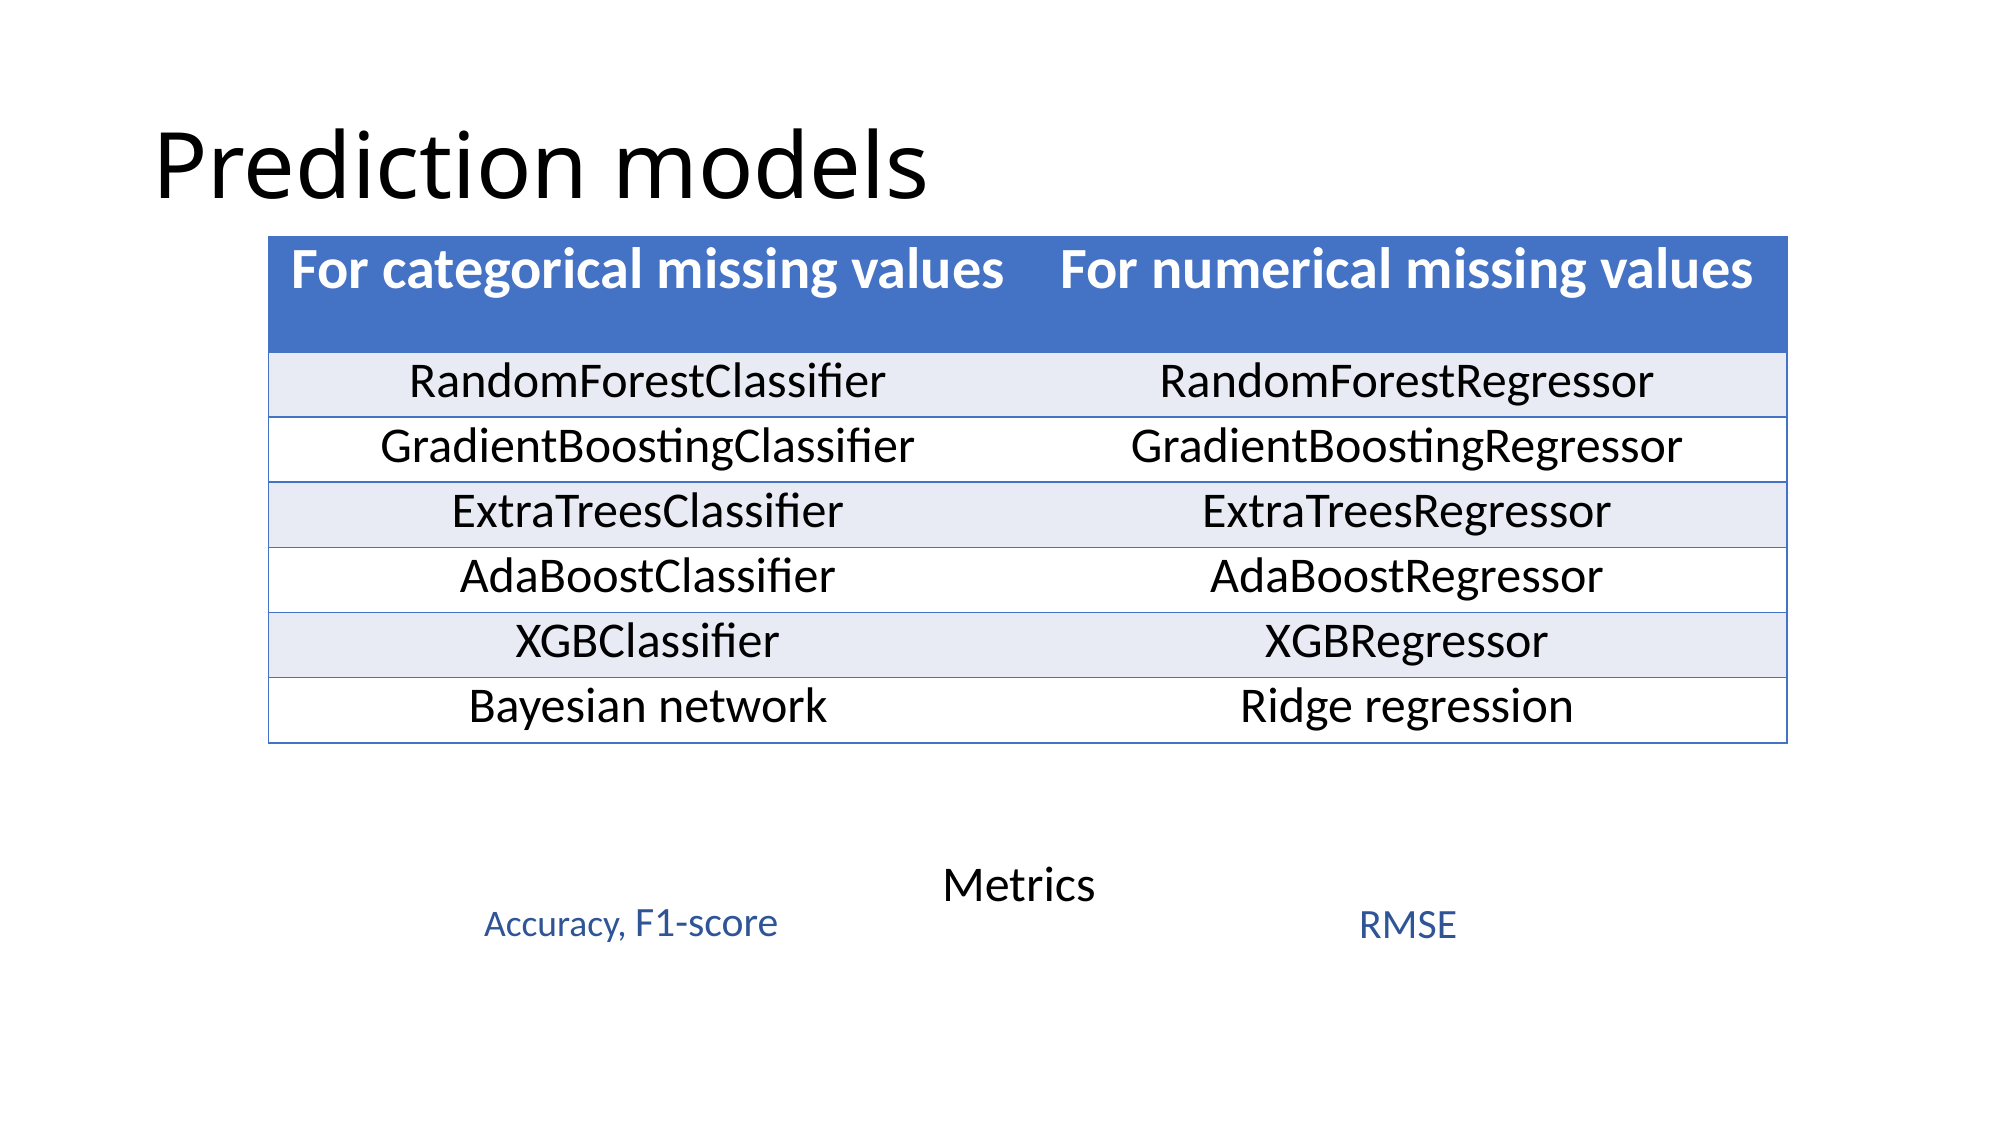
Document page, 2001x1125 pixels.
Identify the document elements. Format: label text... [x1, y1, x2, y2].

table_cell ExtraTreesClassifier [269, 483, 1028, 547]
table_cell AdaBoostClassifier [269, 548, 1028, 612]
table_cell GradientBoostingClassifier [269, 418, 1028, 481]
table_cell AdaBoostRegressor [1028, 548, 1786, 612]
table_cell ExtraTreesRegressor [1028, 483, 1786, 547]
table_cell XGBClassifier [269, 613, 1028, 677]
table_header For categorical missing values [269, 238, 1028, 351]
table_cell Bayesian network [269, 678, 1028, 742]
table_header For numerical missing values [1028, 238, 1786, 351]
table_cell RandomForestClassifier [269, 353, 1028, 416]
table_cell GradientBoostingRegressor [1028, 418, 1786, 481]
title Prediction models [137, 59, 1863, 278]
table_cell Ridge regression [1028, 678, 1786, 742]
text_box Accuracy, F1-score [469, 887, 816, 953]
table_cell RandomForestRegressor [1028, 353, 1786, 416]
text_box RMSE [1344, 889, 1717, 955]
table_cell XGBRegressor [1028, 613, 1786, 677]
text_box Metrics [927, 844, 1129, 919]
